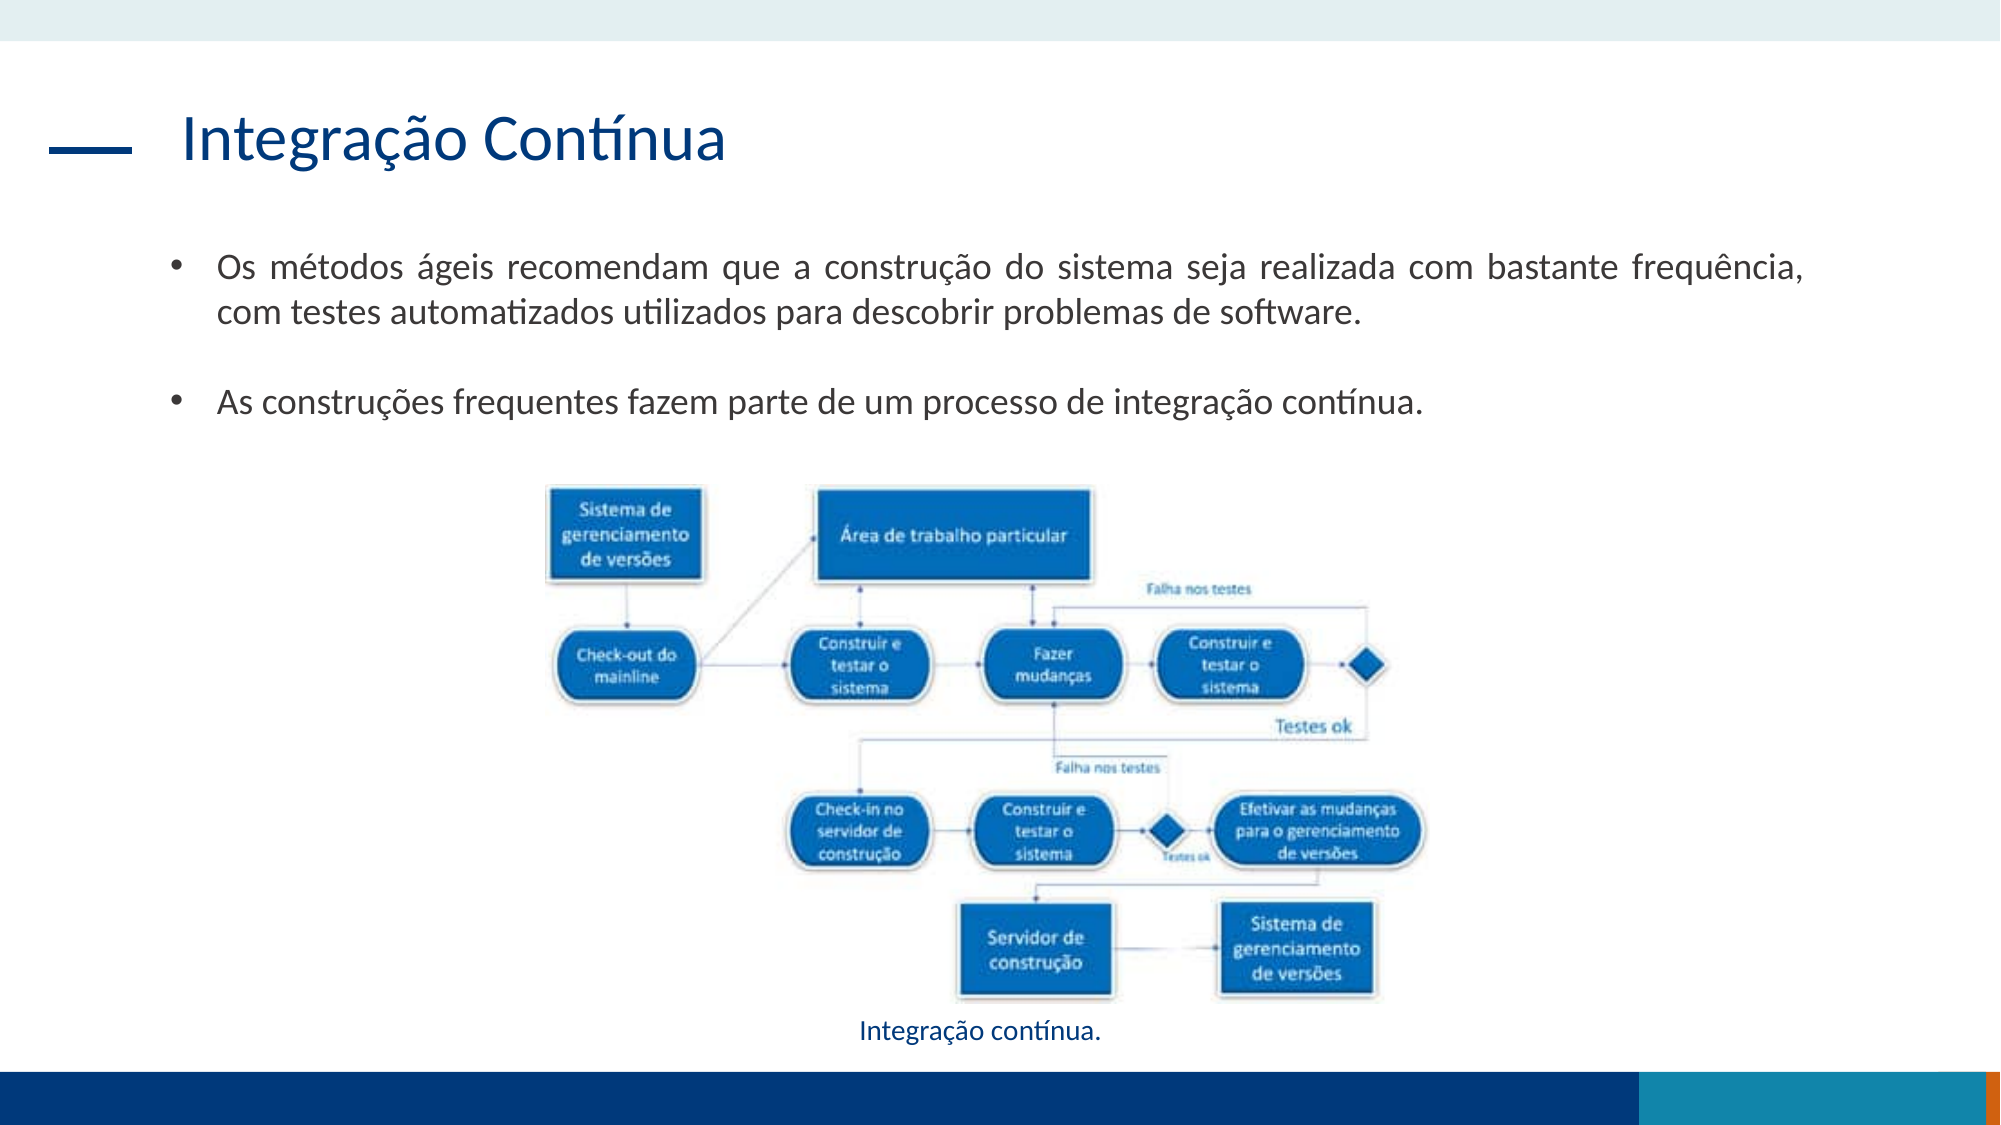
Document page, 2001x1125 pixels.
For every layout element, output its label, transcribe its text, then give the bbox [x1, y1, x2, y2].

picture [545, 484, 1430, 1004]
list Integração Contínua [167, 95, 1833, 237]
text_box Integração contínua. [615, 1004, 1340, 1054]
text_box Os métodos ágeis recomendam que a construção do sistema seja realizada com bastante frequência, com testes automatizados utilizados para descobrir problemas de software. As construções frequentes fazem parte de um processo de integração contínua. [155, 234, 1821, 430]
